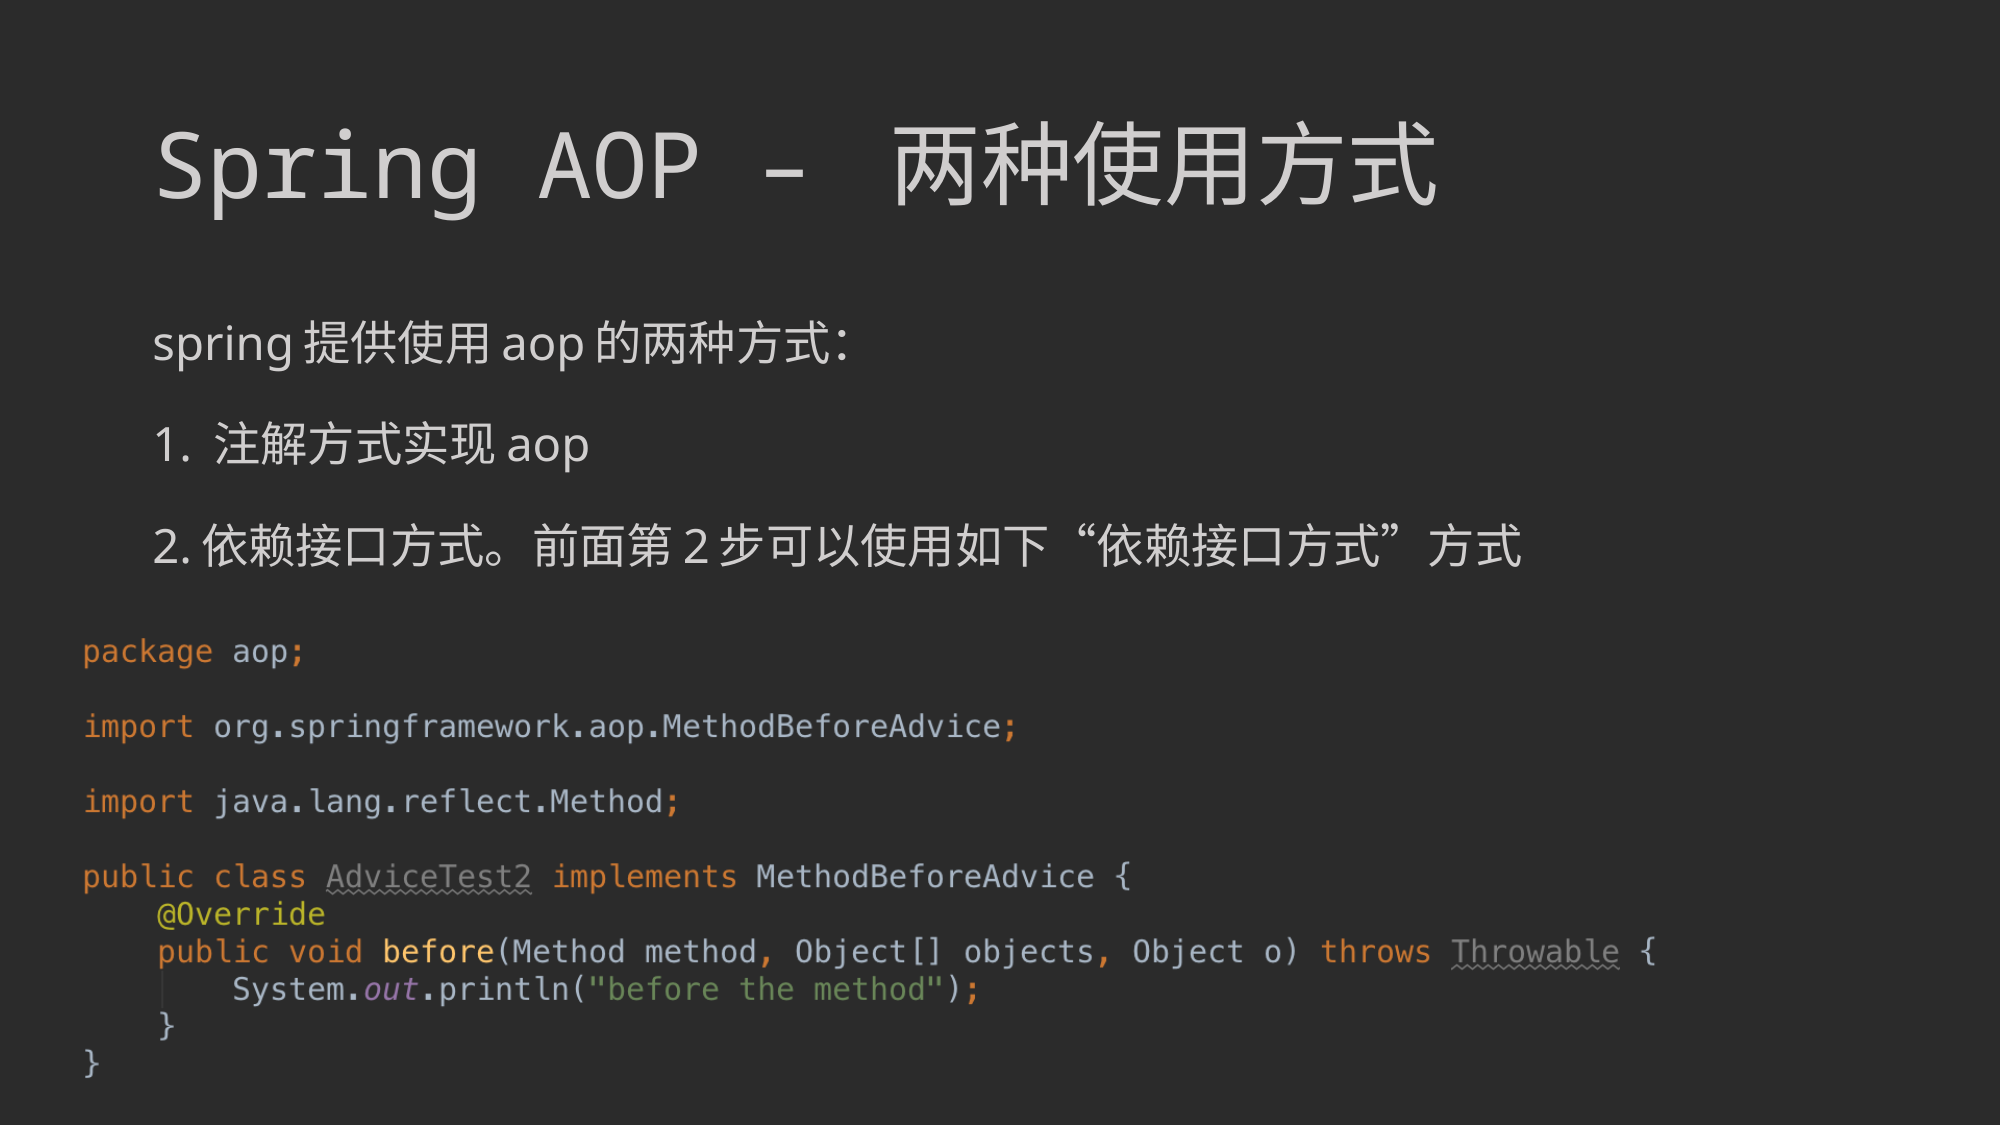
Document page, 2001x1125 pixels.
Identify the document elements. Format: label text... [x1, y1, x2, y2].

title Spring AOP – 两种使用方式 [137, 59, 1863, 277]
list spring提供使用aop的两种方式： 1. 注解方式实现aop 2.依赖接口方式。前面第2步可以使用如下“依赖接口方式”方式 [137, 277, 1863, 585]
picture [80, 637, 1920, 1125]
